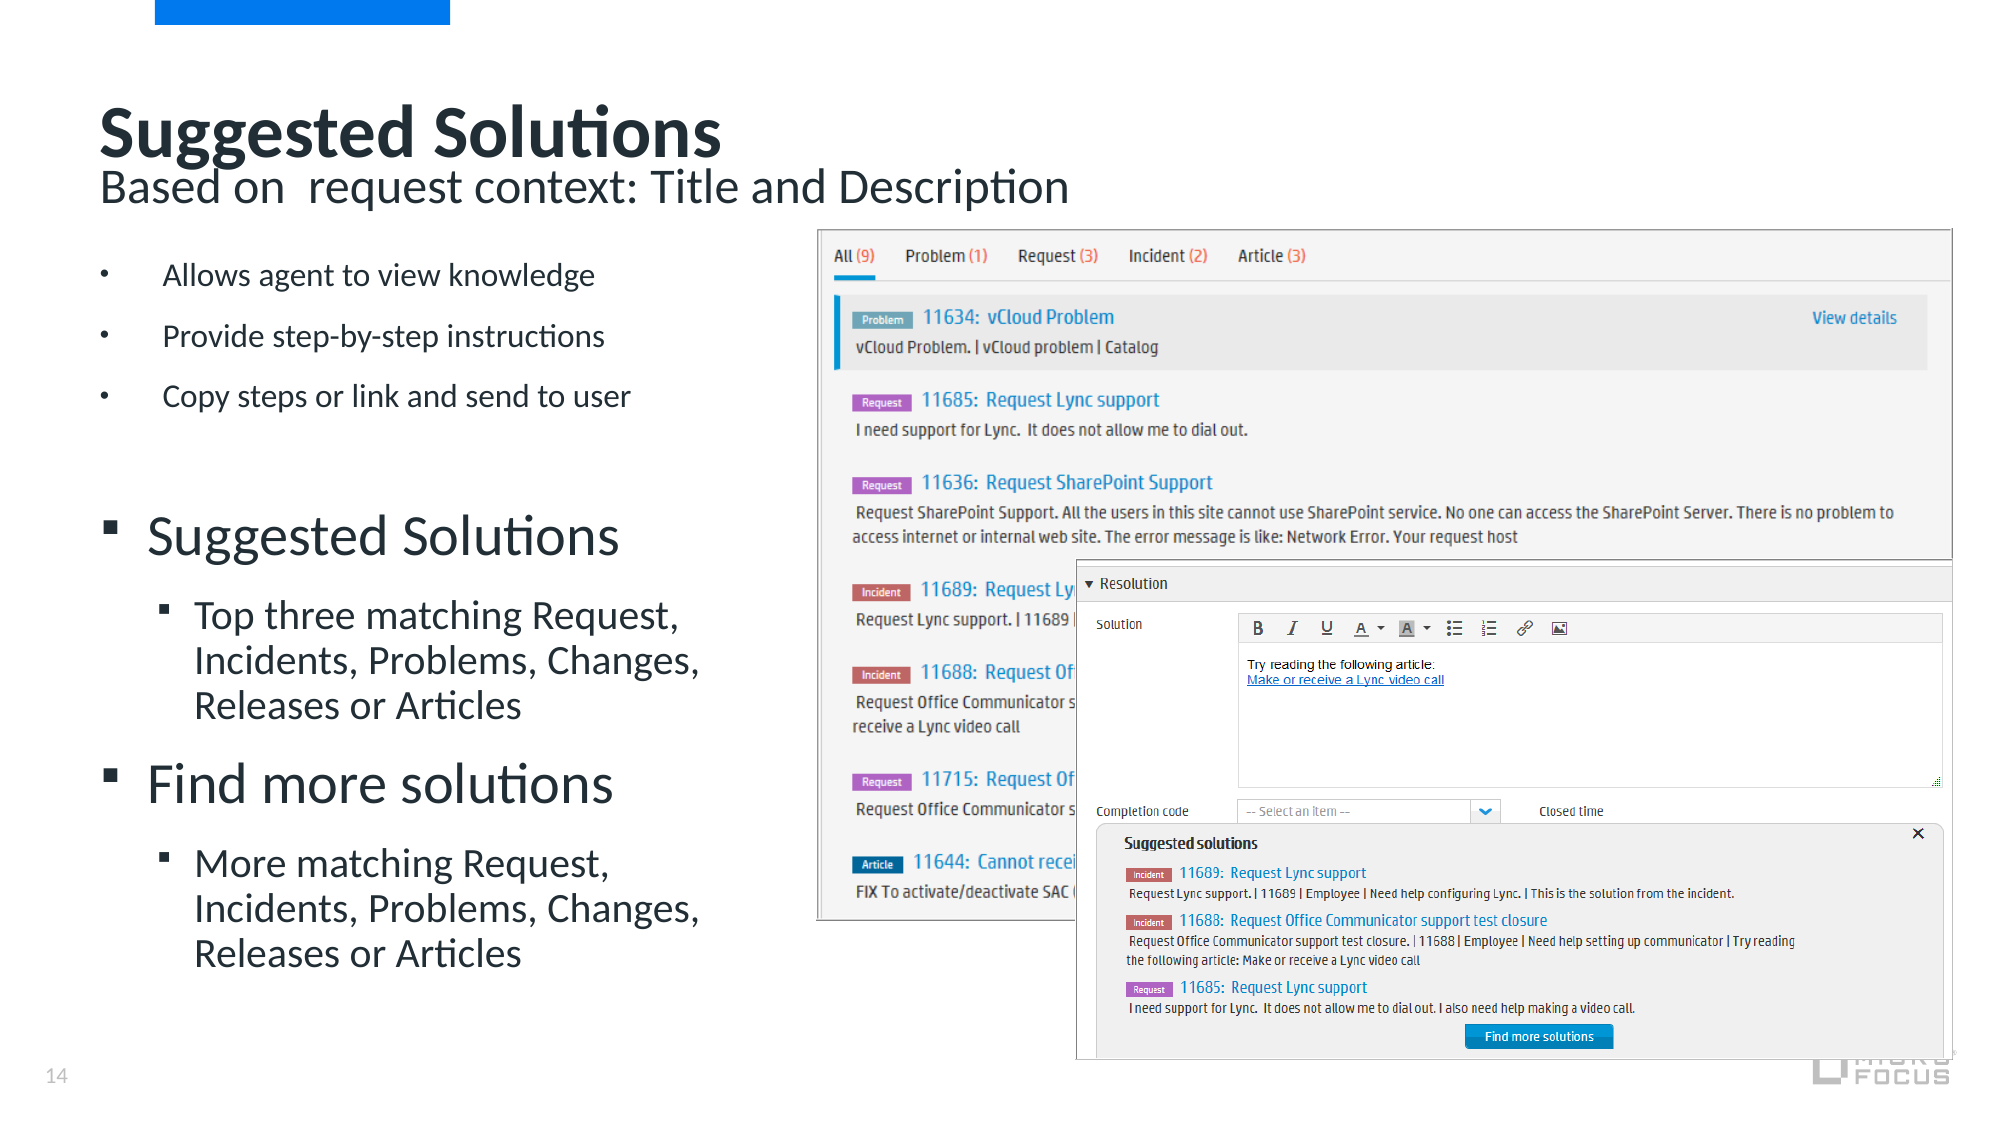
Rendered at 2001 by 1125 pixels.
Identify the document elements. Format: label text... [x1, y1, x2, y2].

slide_number 14 [30, 1051, 90, 1097]
list Based on request context: Title and Description [99, 153, 1900, 216]
list Allows agent to view knowledge Provide step-by-step instructions Copy steps or link and send to user Suggested Solutions Top three matching Request, Incidents, Problems, Changes, Releases or Articles Find more solutions More matching Request, Incidents, Problems, Changes, Releases or Articles [99, 249, 786, 1000]
picture [816, 228, 1953, 1060]
title Suggested Solutions [99, 85, 1900, 153]
